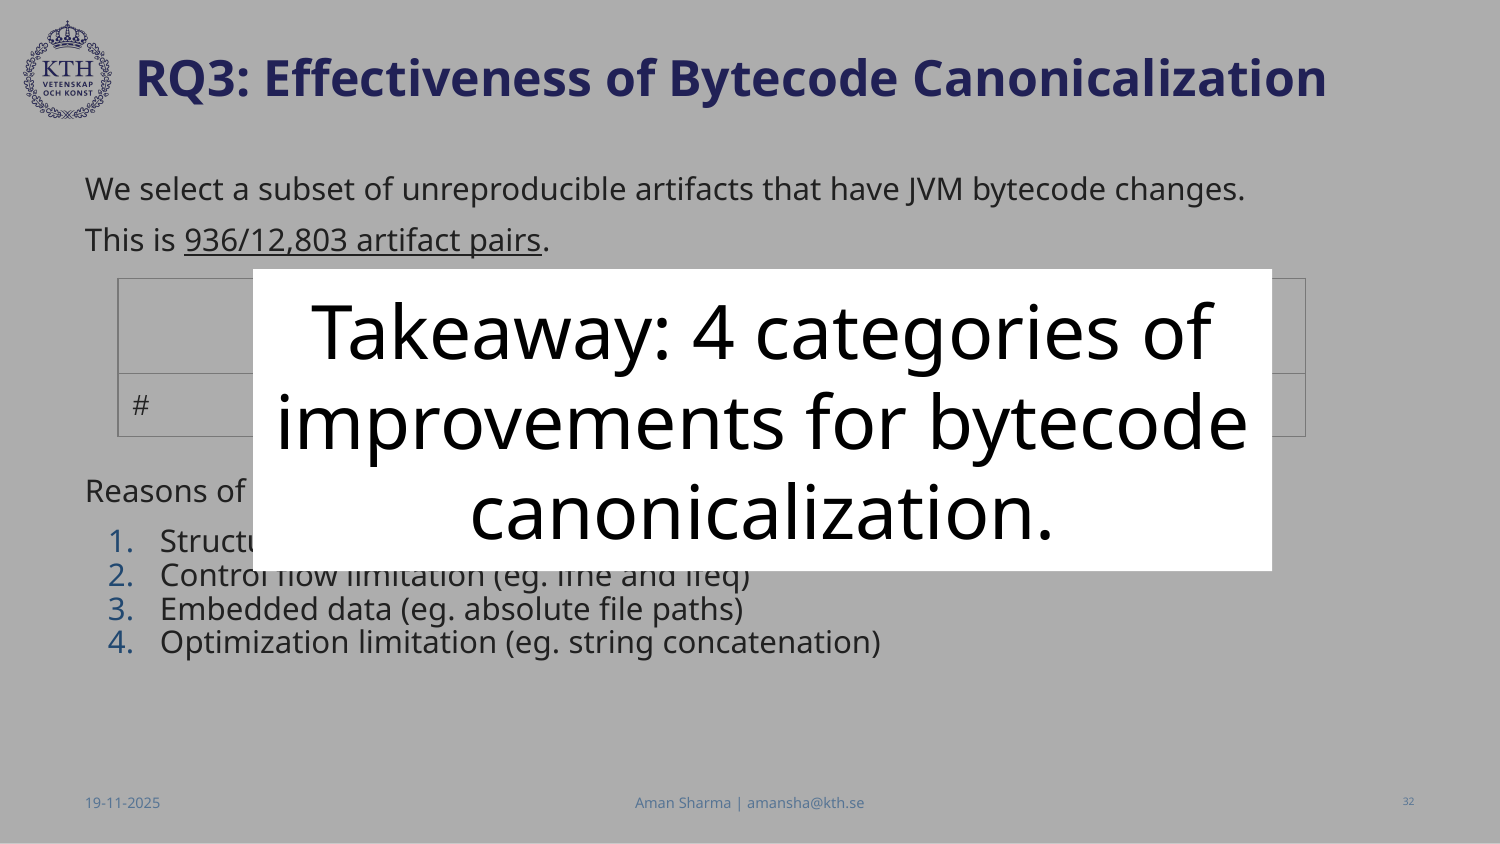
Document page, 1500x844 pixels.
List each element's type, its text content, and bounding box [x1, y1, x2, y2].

text_box Takeaway: 4 categories of improvements for bytecode canonicalization. [253, 269, 1273, 572]
text_box [0, 0, 1500, 844]
